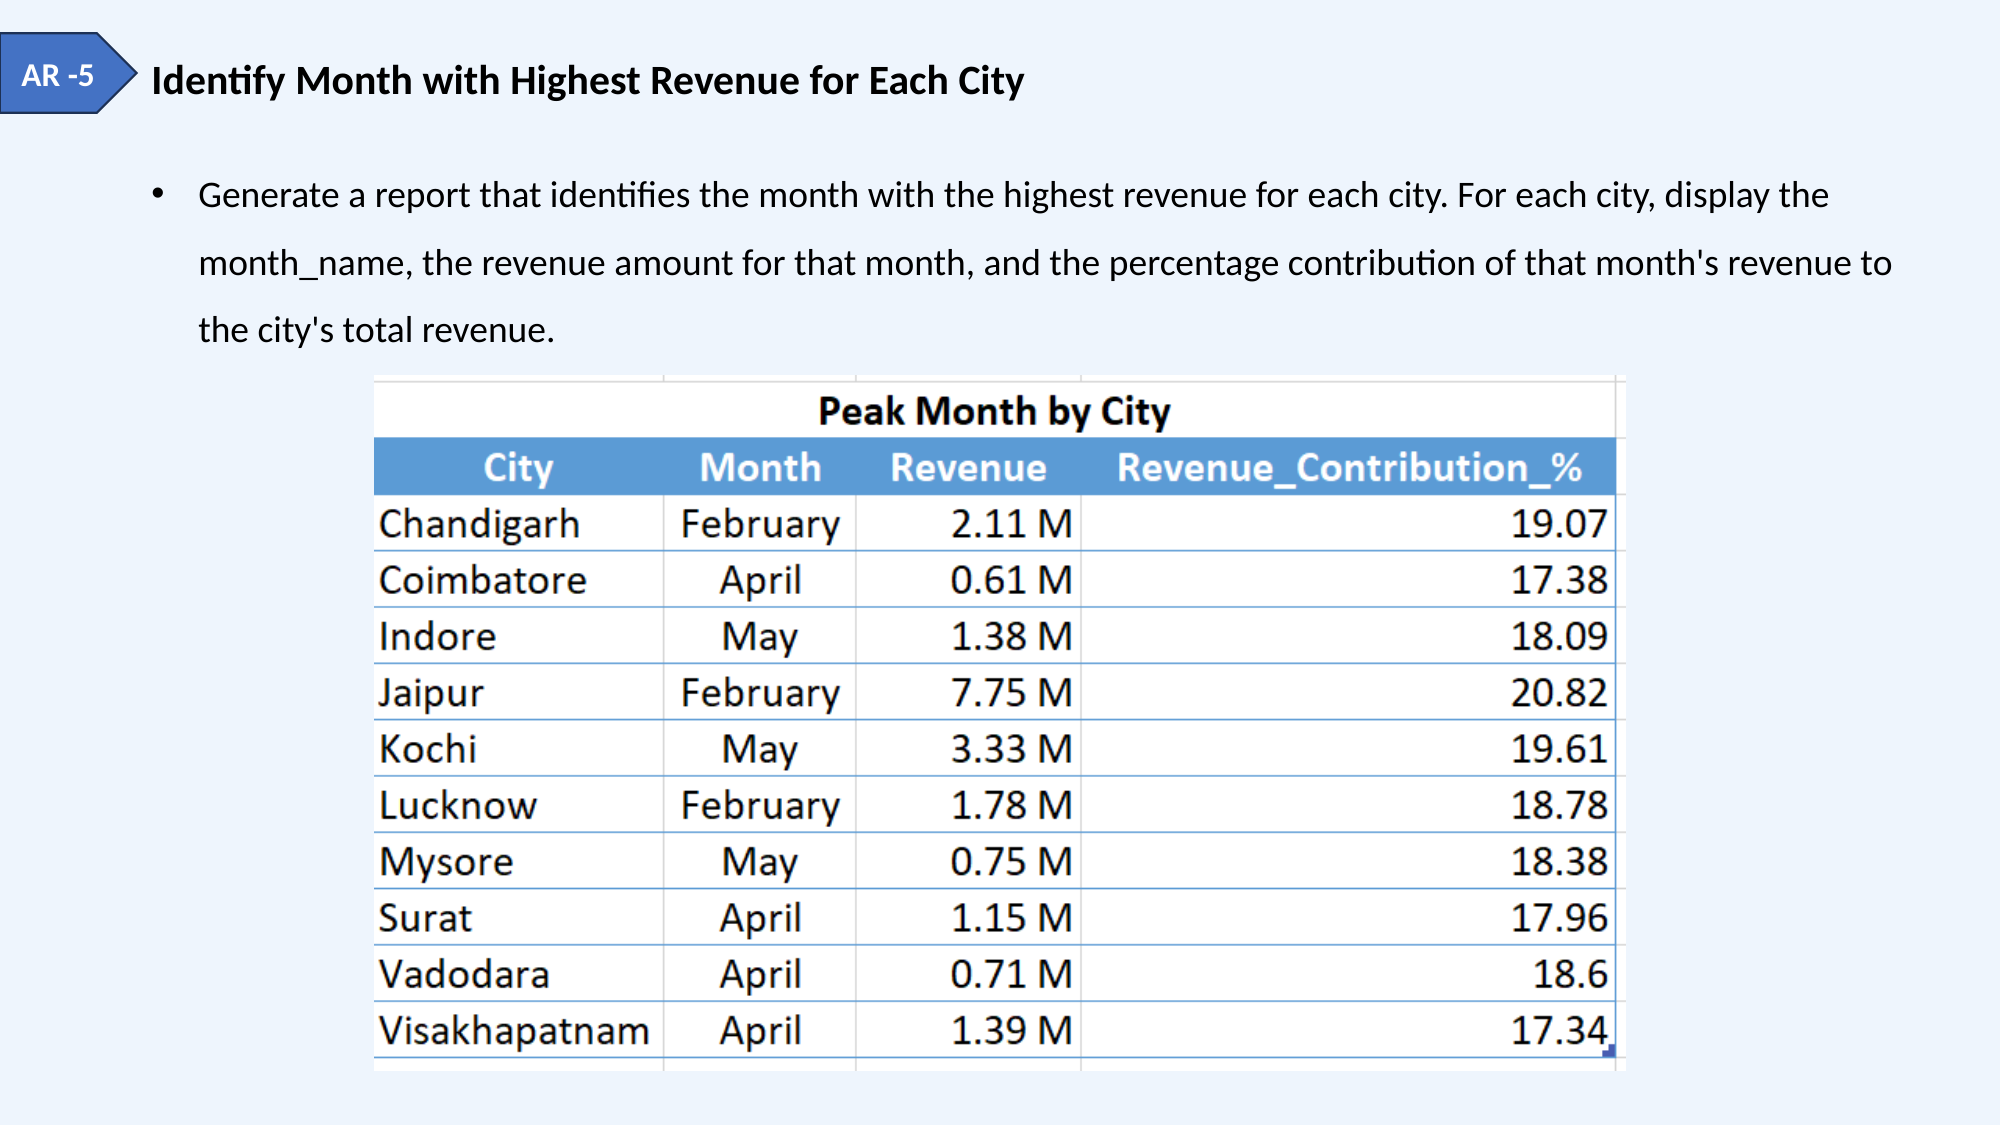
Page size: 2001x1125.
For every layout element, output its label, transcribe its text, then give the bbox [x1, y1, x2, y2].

picture [374, 375, 1626, 1071]
text_box AR -5 [0, 32, 136, 114]
text_box Identify Month with Highest Revenue for Each City Generate a report that identifies the month with the highest revenue for each city. For each city, display the month_name, the revenue amount for that month, and the percentage contribution of that month's revenue to the city's total revenue. [136, 45, 1910, 403]
